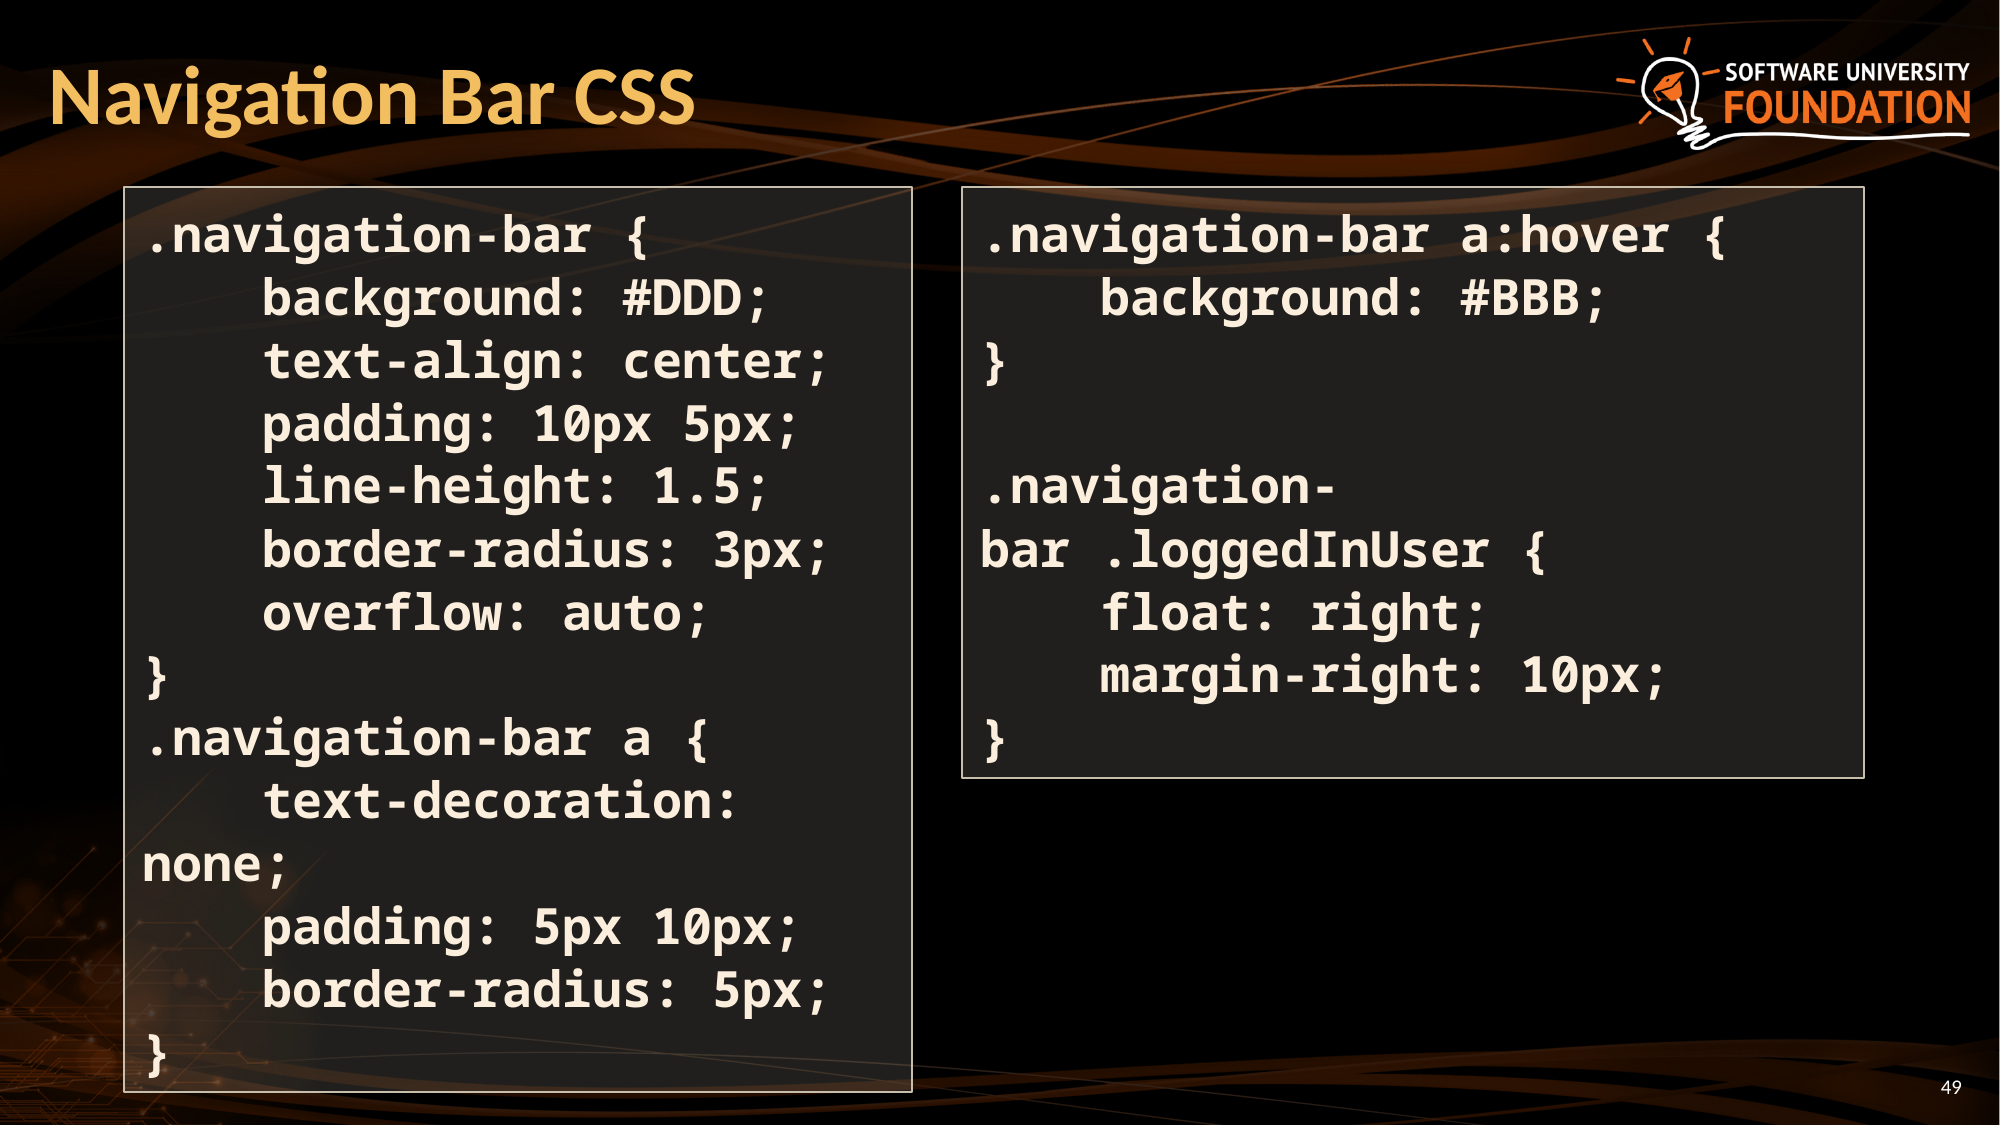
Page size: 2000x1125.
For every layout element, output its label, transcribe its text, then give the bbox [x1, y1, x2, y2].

slide_number 49 [1897, 1070, 1968, 1103]
text_box .navigation-bar a:hover { background: #BBB; } .navigation-bar .loggedInUser { float: right; margin-right: 10px; } [962, 187, 1865, 778]
title Navigation Bar CSS [30, 6, 1602, 189]
text_box .navigation-bar { background: #DDD; text-align: center; padding: 10px 5px; line-height: 1.5; border-radius: 3px; overflow: auto; } .navigation-bar a { text-decoration: none; padding: 5px 10px; border-radius: 5px; } [124, 189, 913, 1093]
picture [0, 0, 2000, 1125]
